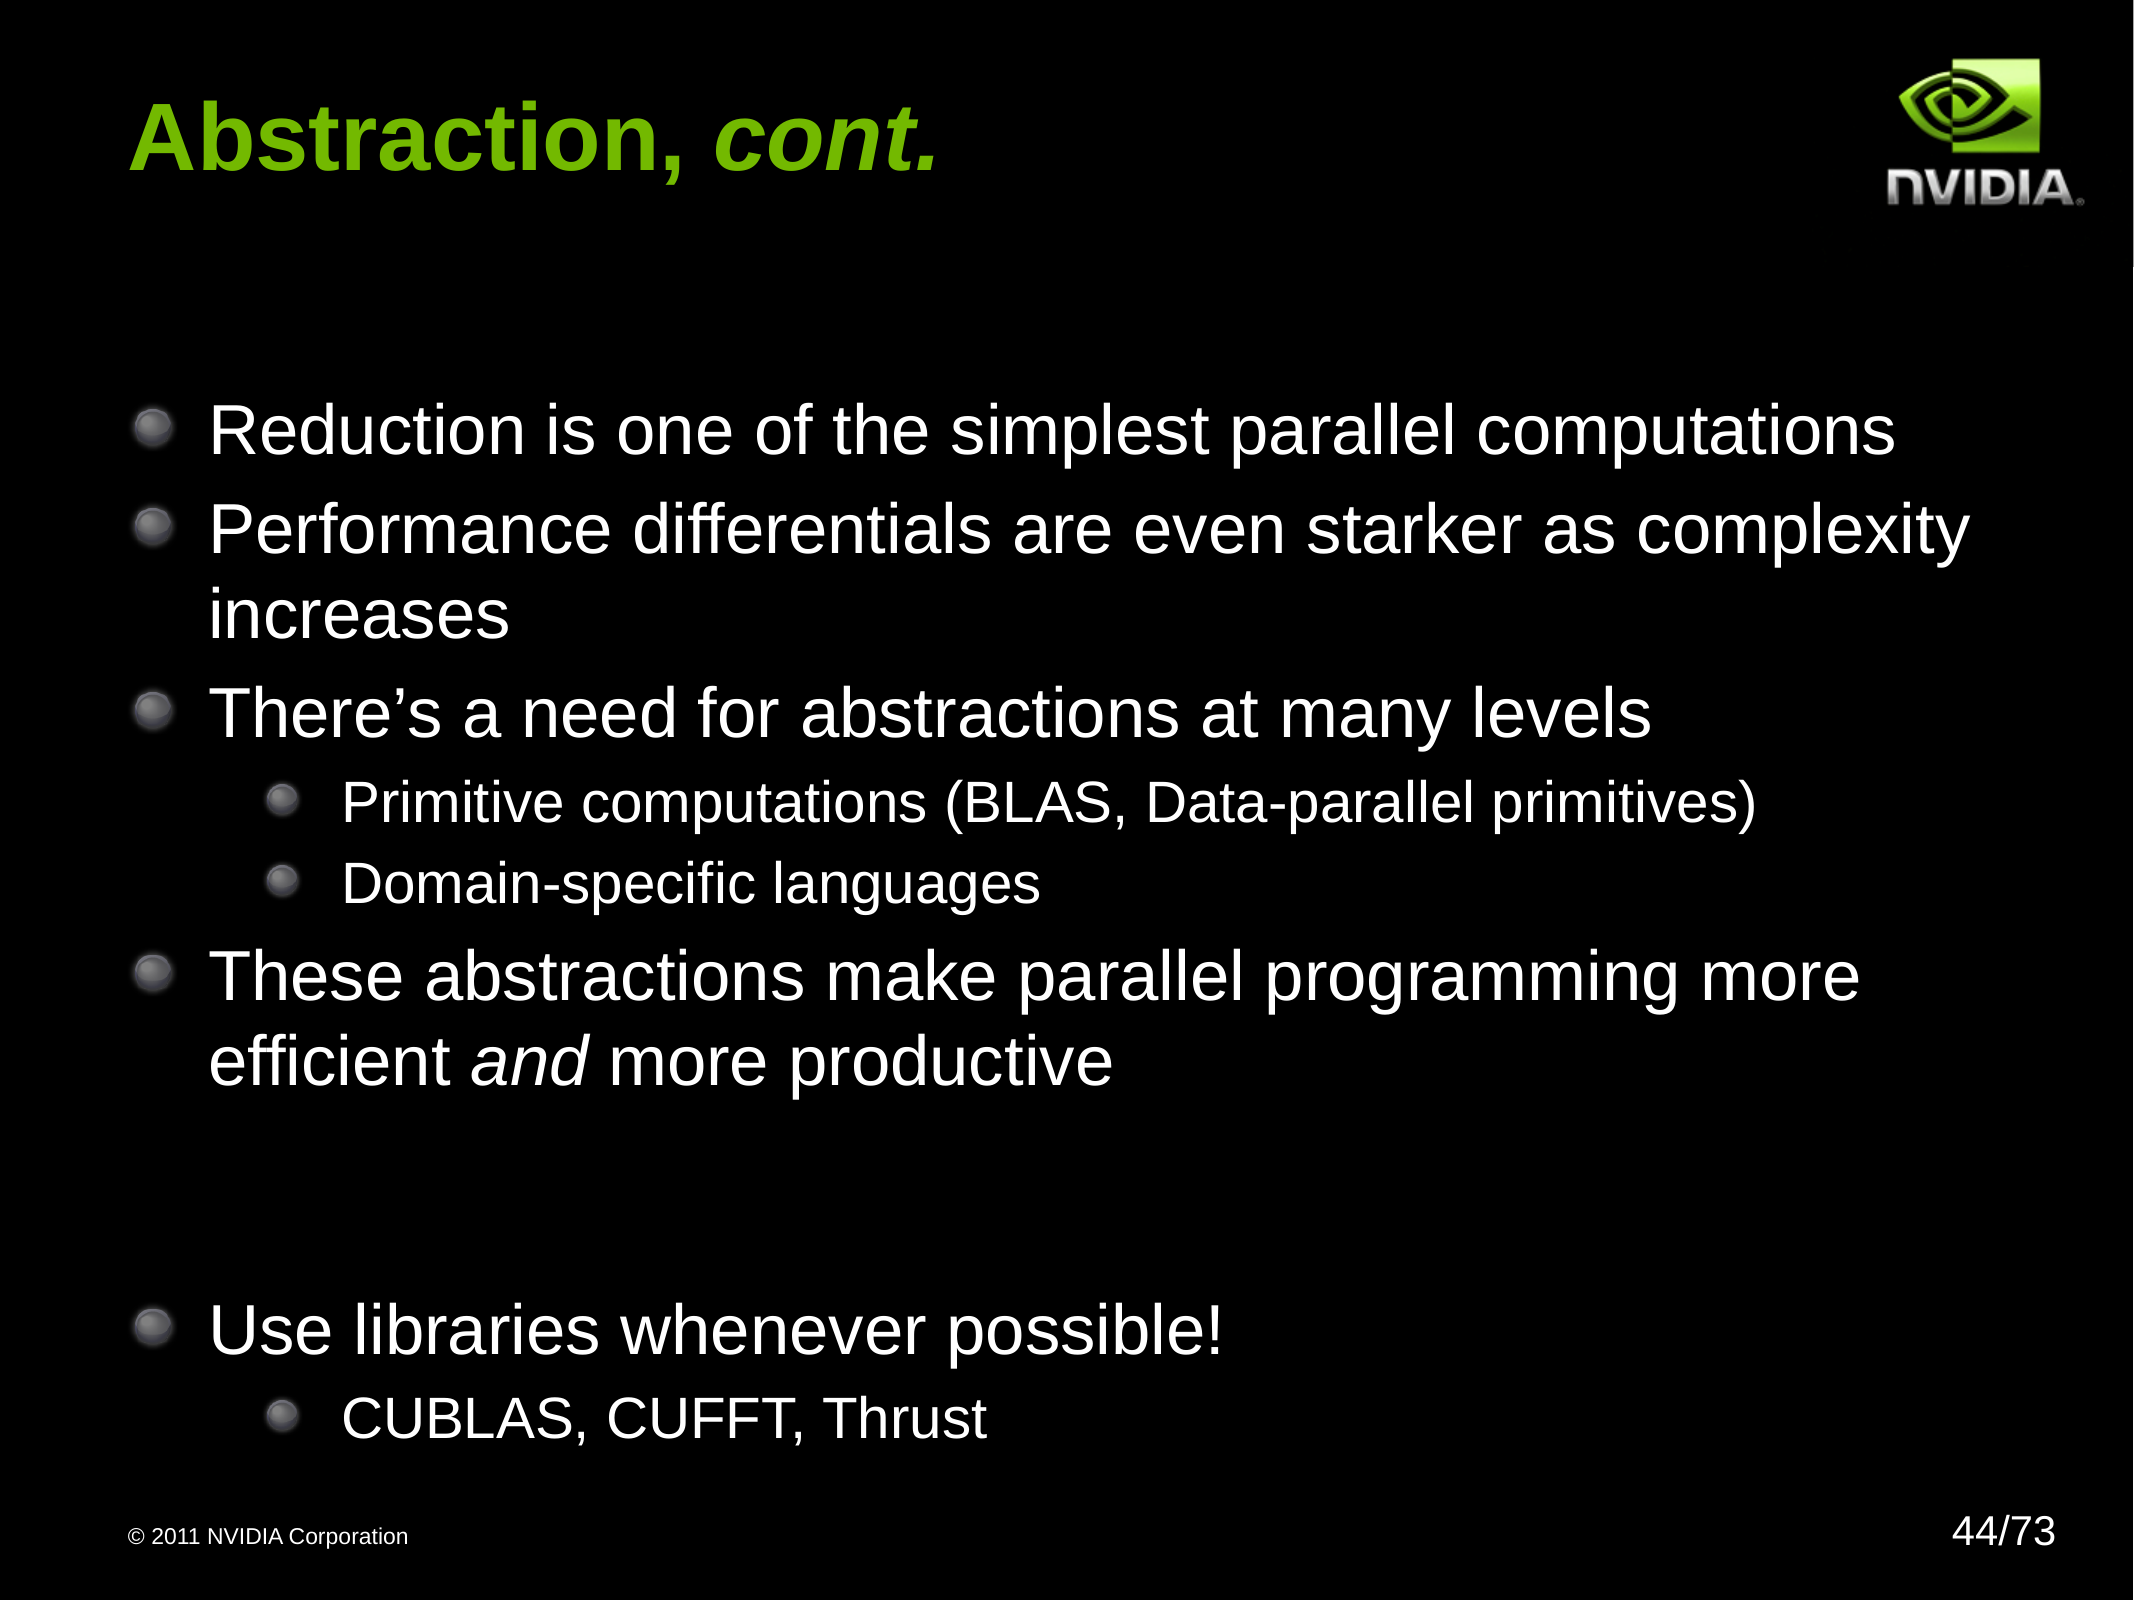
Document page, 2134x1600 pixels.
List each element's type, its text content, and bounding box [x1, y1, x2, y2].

list Reduction is one of the simplest parallel computations Performance differentials are even starker as complexity increases There’s a need for abstractions at many levels Primitive computations (BLAS, Data-parallel primitives) Domain-specific languages These abstractions make parallel programming more efficient and more productive Use libraries whenever possible! CUBLAS, CUFFT, Thrust [106, 373, 2027, 1476]
picture [127, 500, 178, 551]
picture [127, 684, 178, 735]
picture [127, 1301, 178, 1351]
picture [261, 778, 303, 820]
picture [261, 1394, 303, 1436]
title Abstraction, cont. [106, 63, 1832, 202]
picture [1811, 0, 2134, 267]
picture [127, 947, 178, 997]
picture [261, 859, 303, 901]
picture [127, 401, 178, 452]
